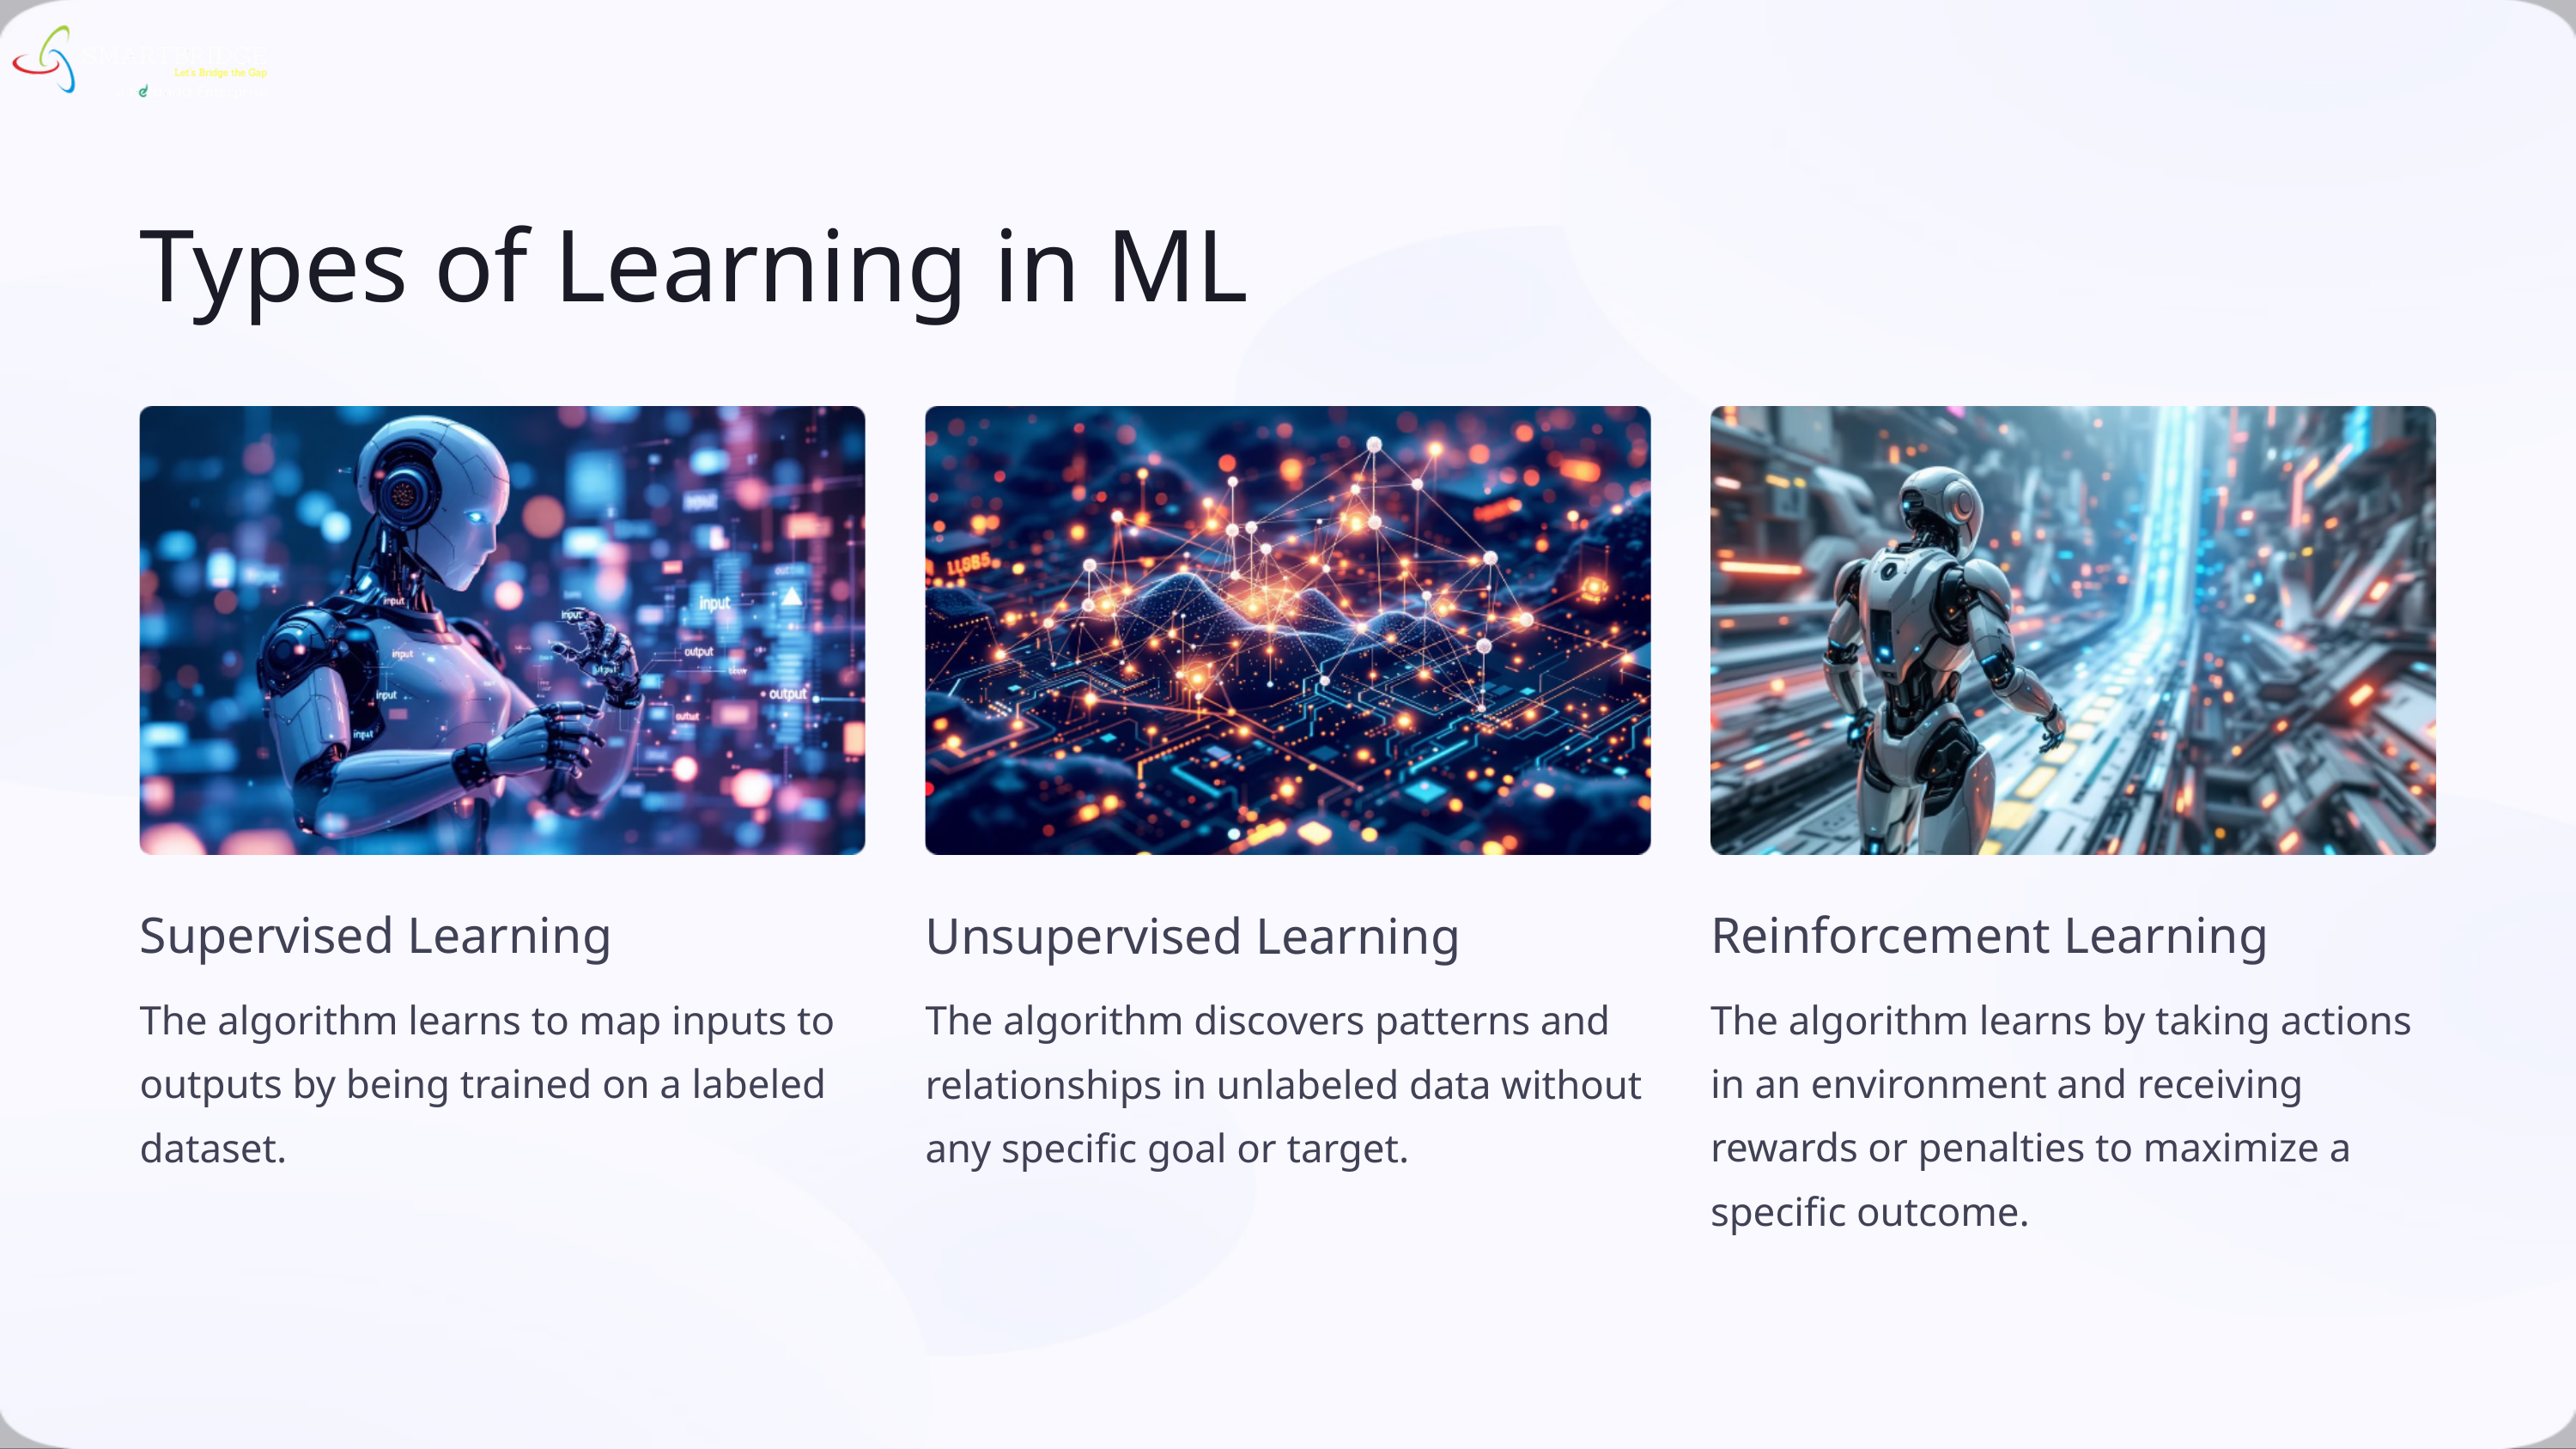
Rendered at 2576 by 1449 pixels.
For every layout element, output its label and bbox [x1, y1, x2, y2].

text_box [0, 0, 2576, 1449]
